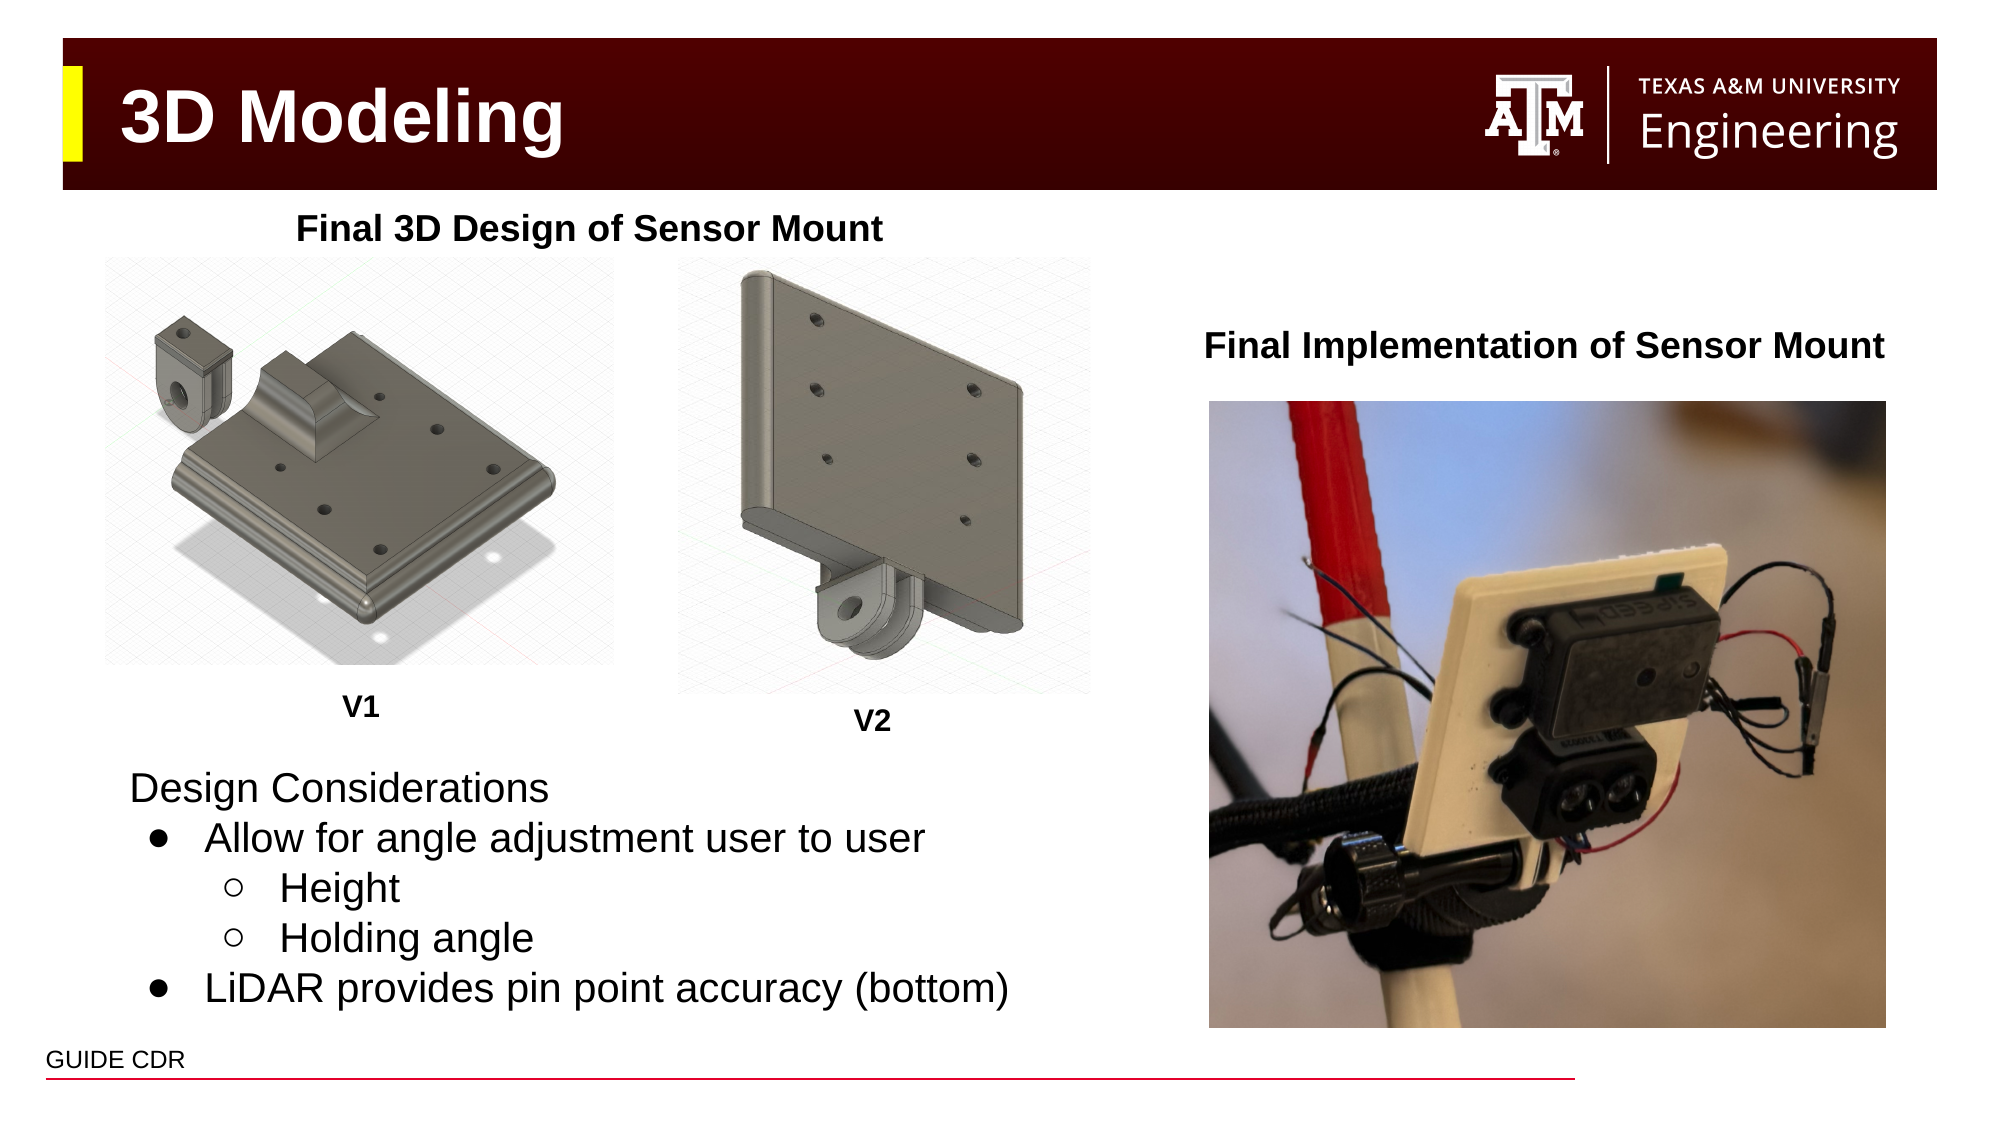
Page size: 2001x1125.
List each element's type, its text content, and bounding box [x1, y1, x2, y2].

title 3D Modeling [105, 37, 1367, 189]
picture [677, 256, 1091, 694]
text_box Final 3D Design of Sensor Mount [280, 188, 923, 297]
text_box V2 [838, 702, 930, 753]
picture [105, 256, 614, 666]
list Design Considerations Allow for angle adjustment user to user Height Holding angle LiDAR provides pin point accuracy (bottom) [114, 753, 1301, 1049]
picture [1485, 66, 1900, 164]
text_box Final Implementation of Sensor Mount [1188, 306, 1906, 415]
text_box V1 [327, 673, 419, 739]
picture [1209, 401, 1886, 1028]
